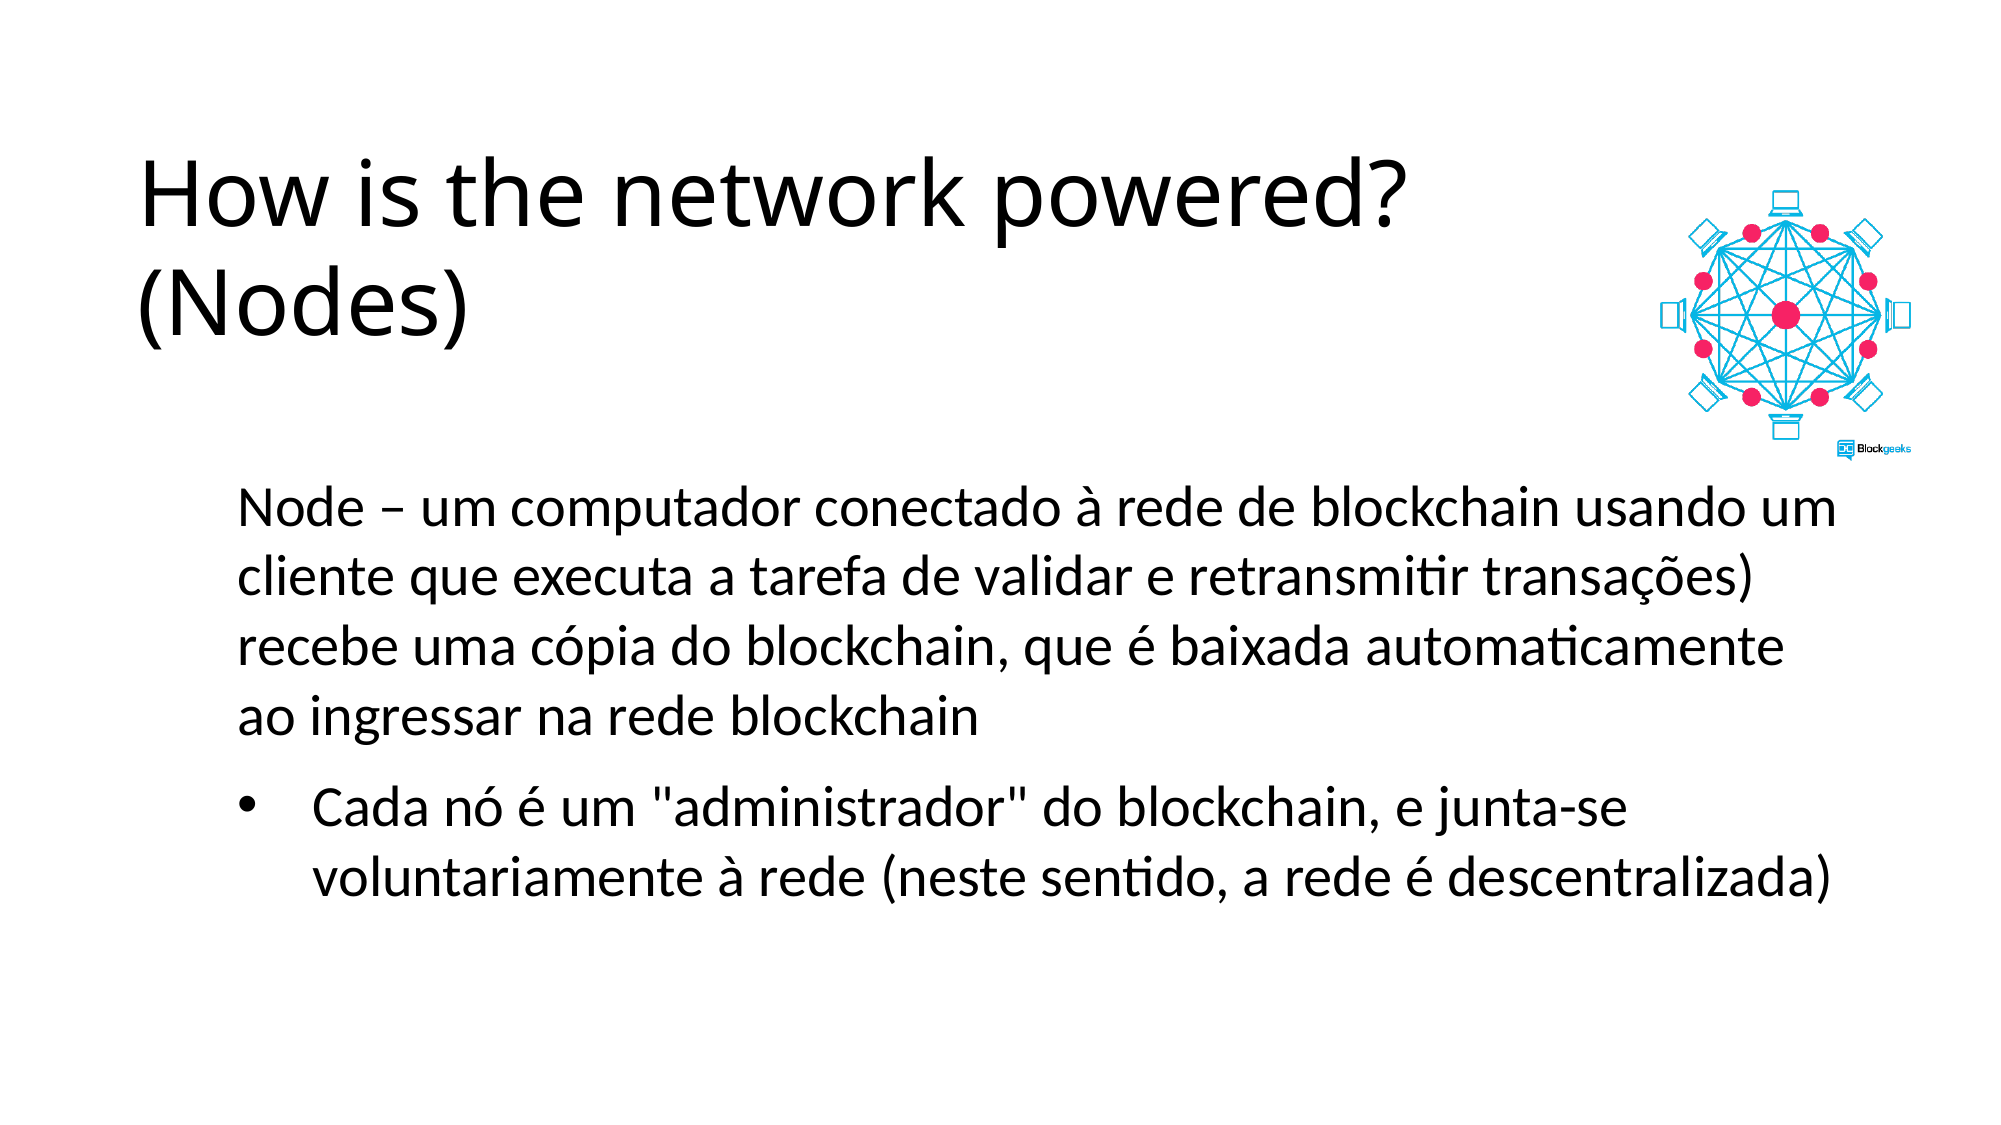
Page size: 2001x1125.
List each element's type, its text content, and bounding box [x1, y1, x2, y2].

text_box Node – um computador conectado à rede de blockchain usando um cliente que executa a tarefa de validar e retransmitir transações) recebe uma cópia do blockchain, que é baixada automaticamente ao ingressar na rede blockchain Cada nó é um "administrador" do blockchain, e junta-se voluntariamente à rede (neste sentido, a rede é descentralizada) [222, 460, 1867, 1063]
picture [1660, 189, 1911, 461]
picture [1663, 304, 1677, 326]
picture [1888, 303, 1892, 327]
text_box How is the network powered? (Nodes) [122, 100, 1766, 388]
picture [1680, 303, 1684, 327]
picture [1895, 304, 1908, 326]
